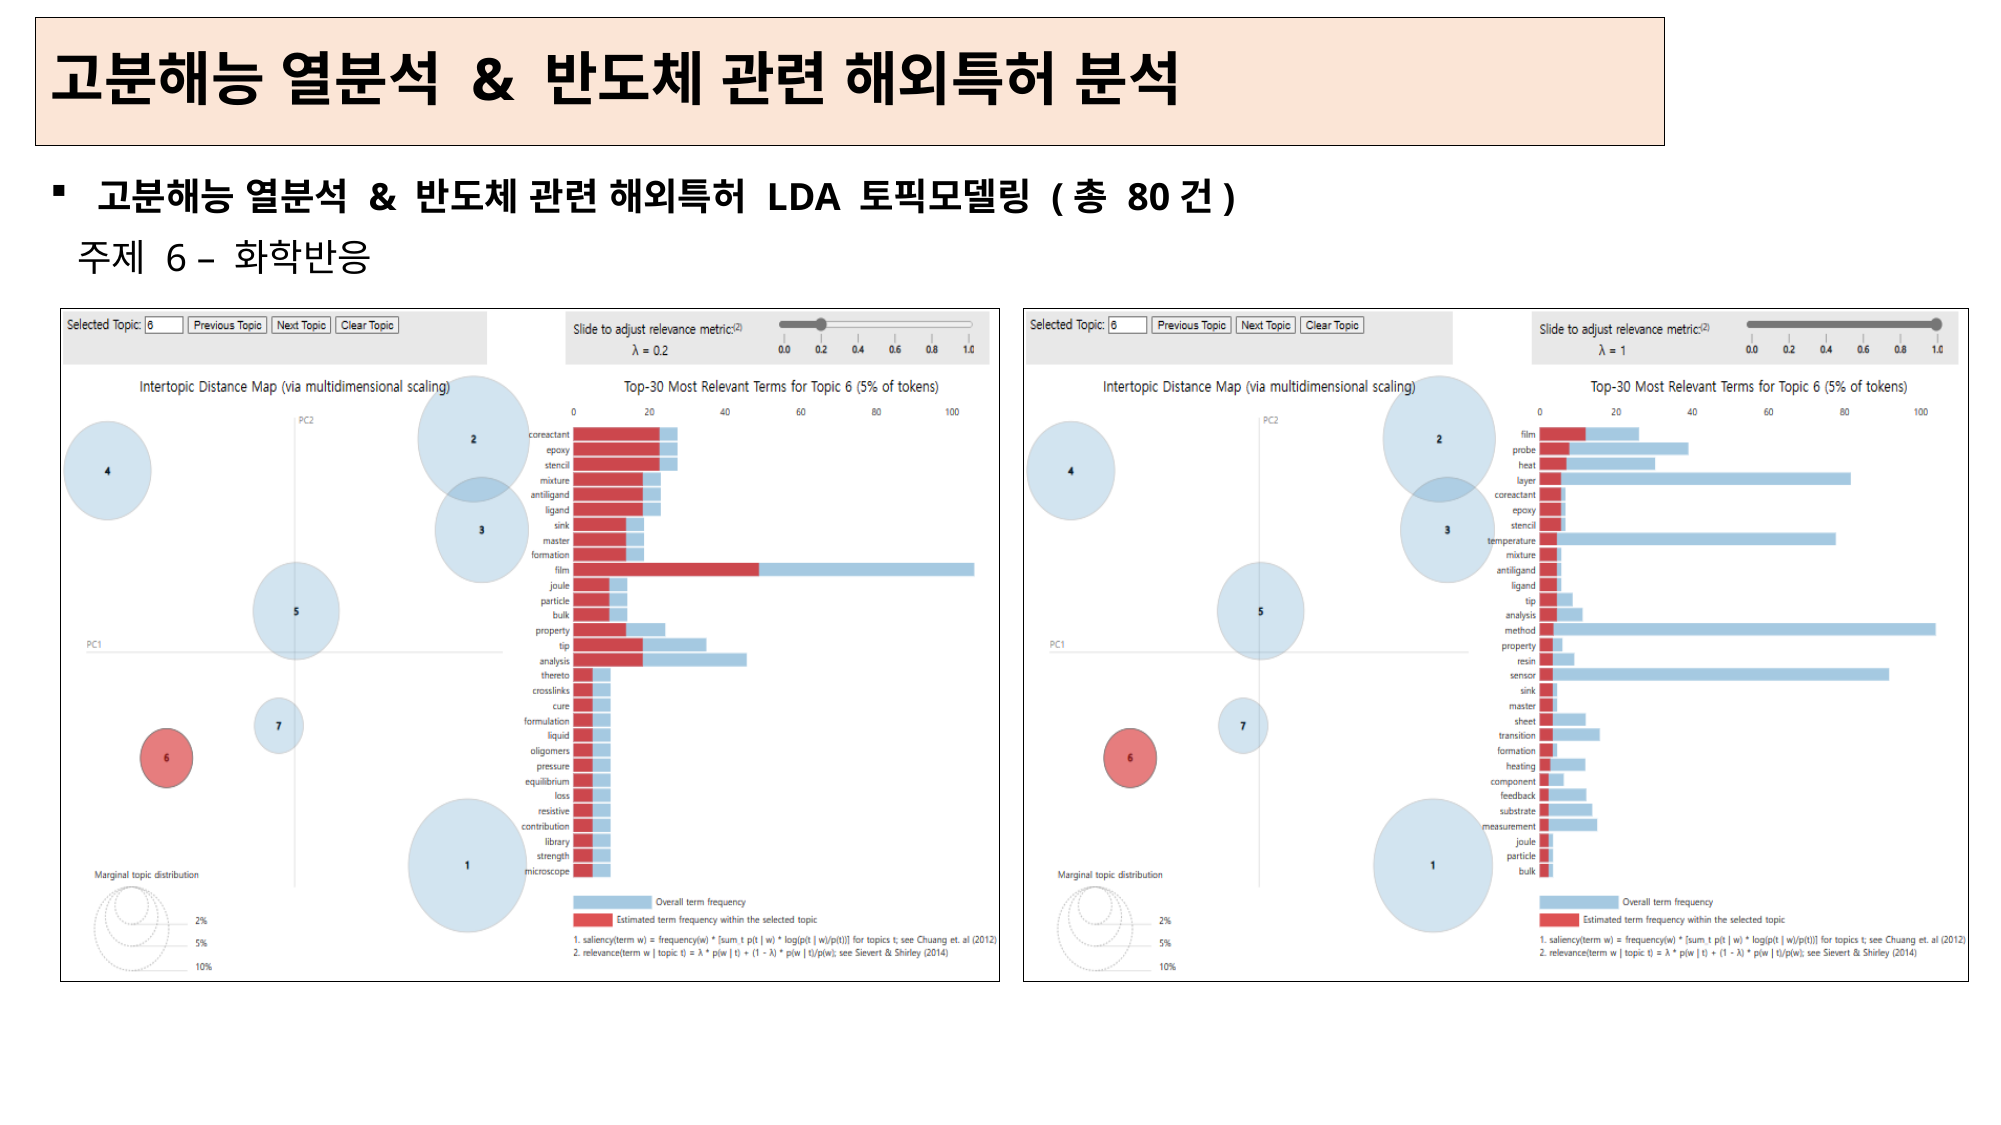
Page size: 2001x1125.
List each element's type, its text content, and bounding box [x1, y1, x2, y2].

text_box 고분해능 열분석 & 반도체 관련 해외특허 분석 [35, 17, 1665, 146]
picture [1023, 308, 1969, 982]
picture [60, 308, 1000, 982]
text_box 주제 6 – 화학반응 [62, 226, 1002, 287]
text_box 고분해능 열분석 & 반도체 관련 해외특허 LDA 토픽모델링 (총 80건) [35, 165, 1274, 226]
